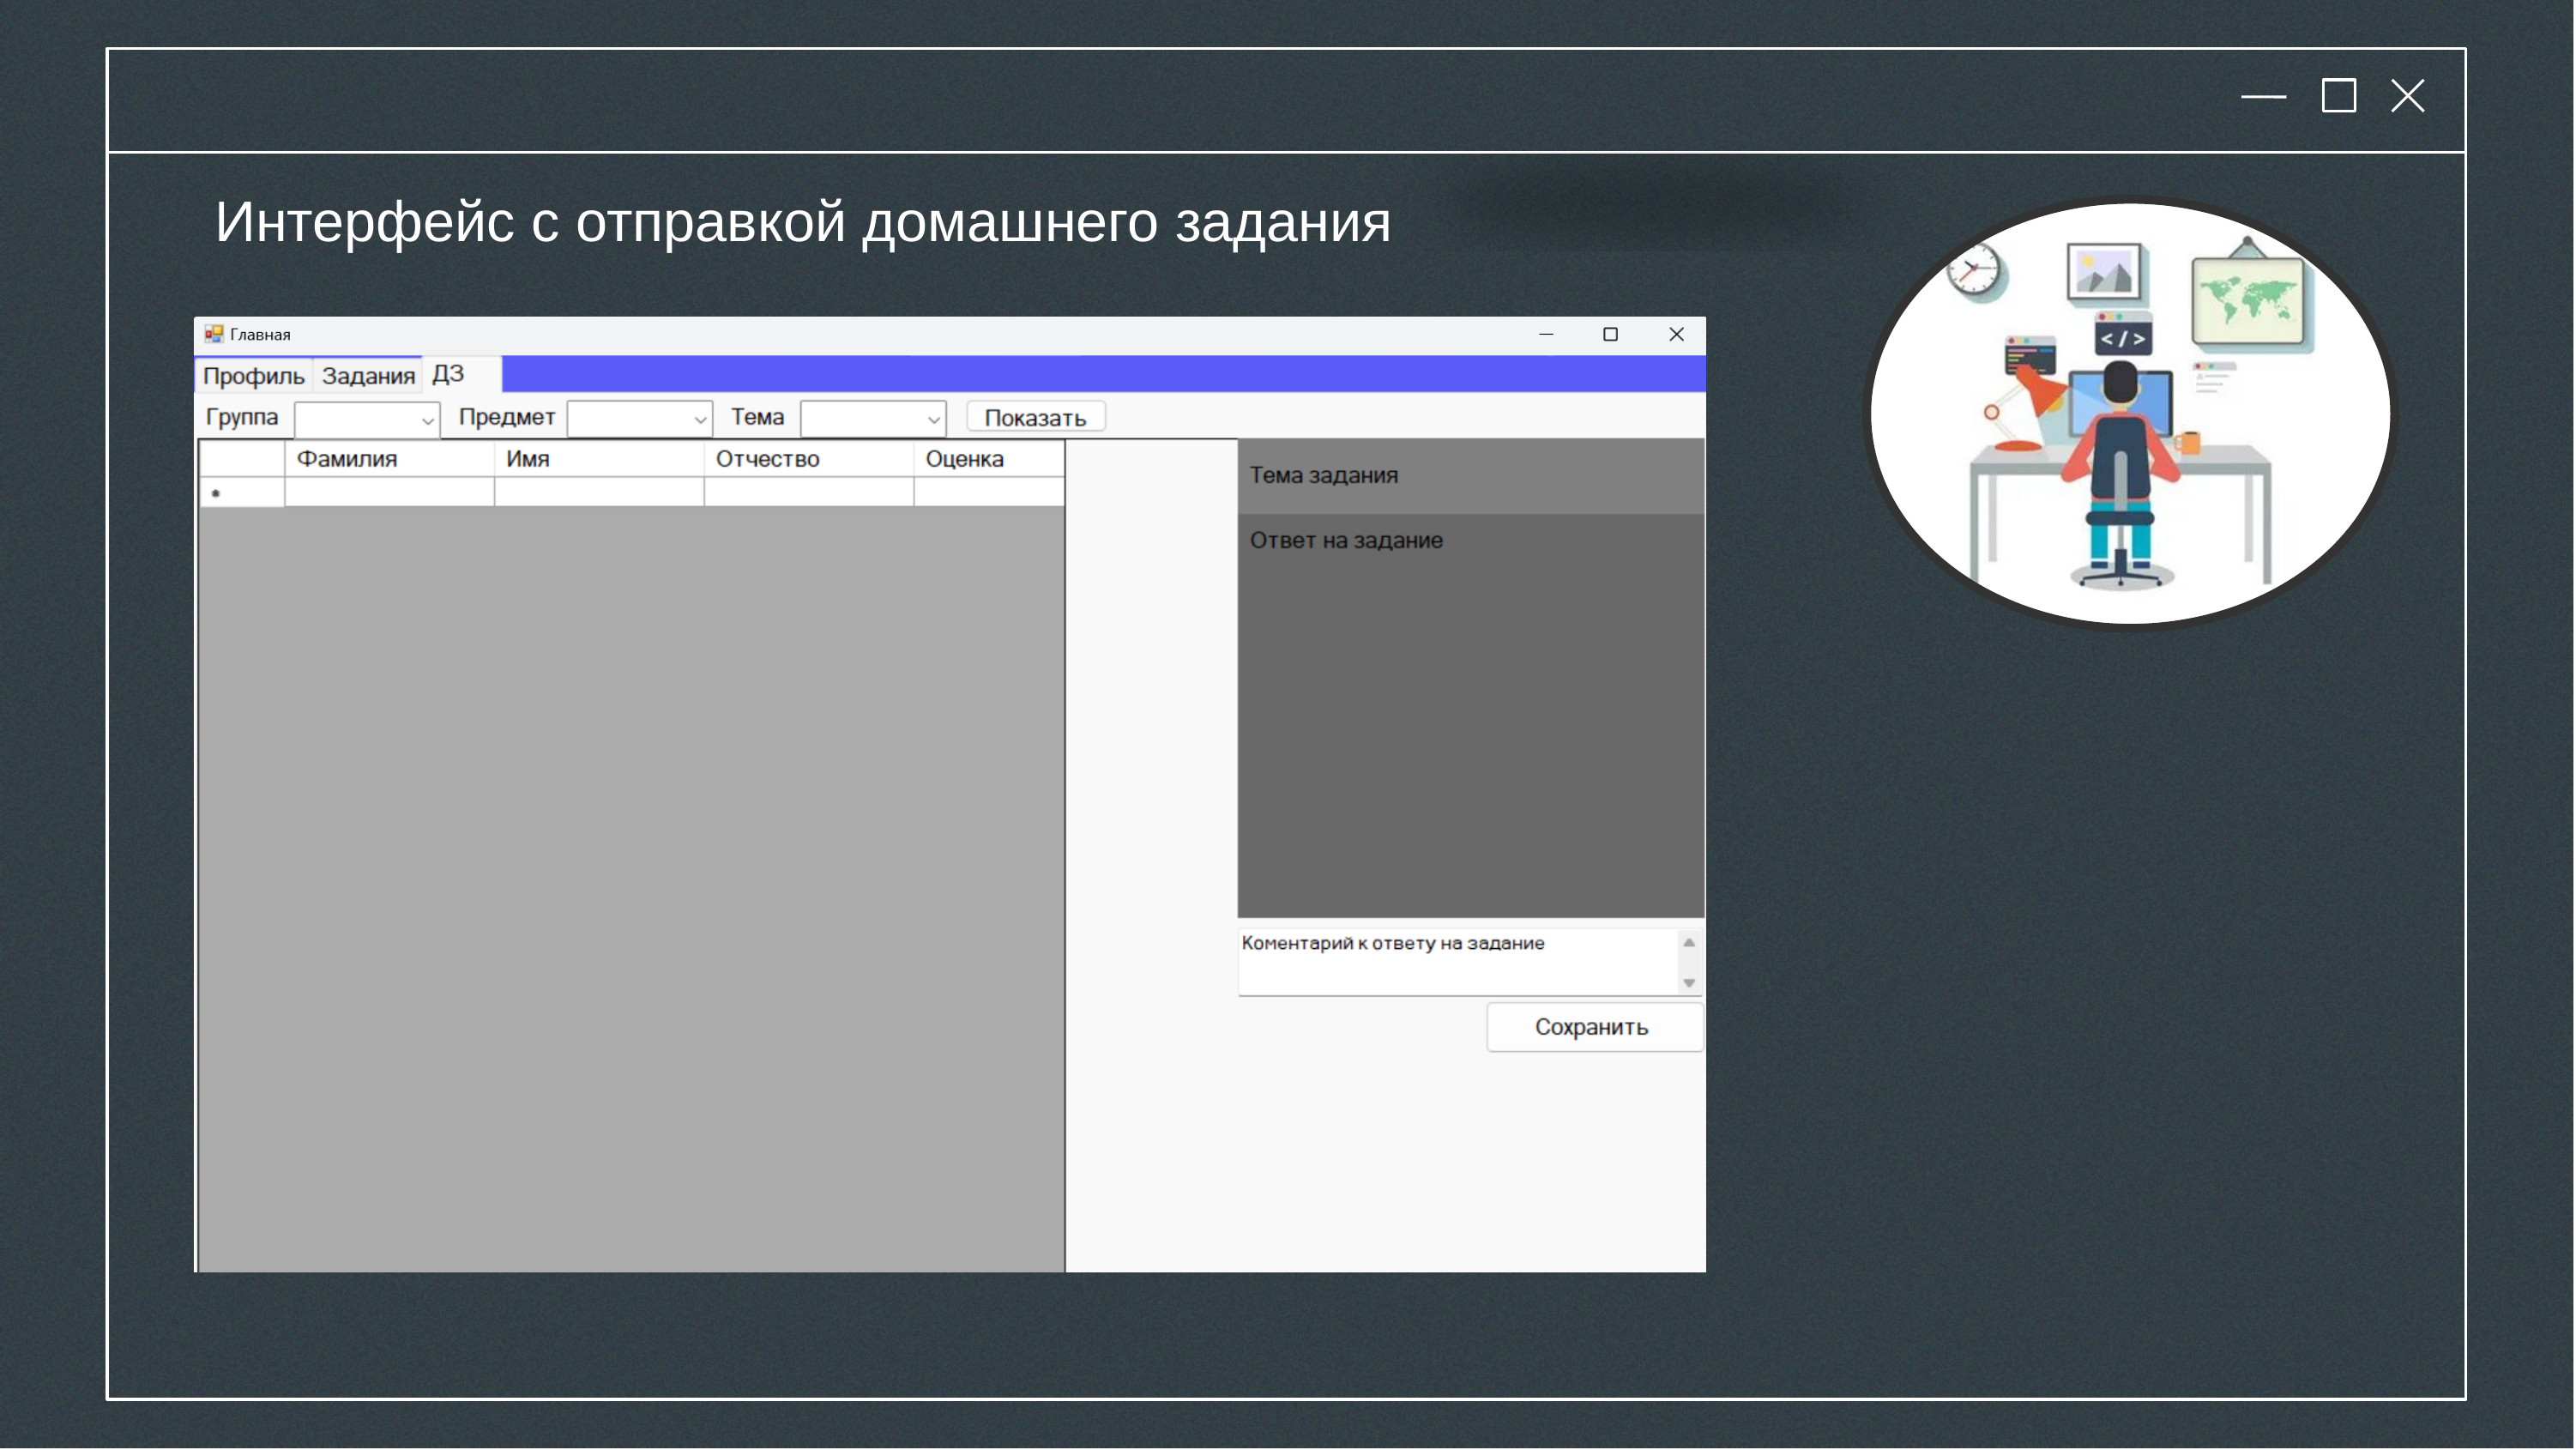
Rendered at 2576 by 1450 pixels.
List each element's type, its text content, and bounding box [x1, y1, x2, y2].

text_box Интерфейс с отправкой домашнего задания [202, 178, 1408, 259]
picture [0, 0, 2573, 1448]
